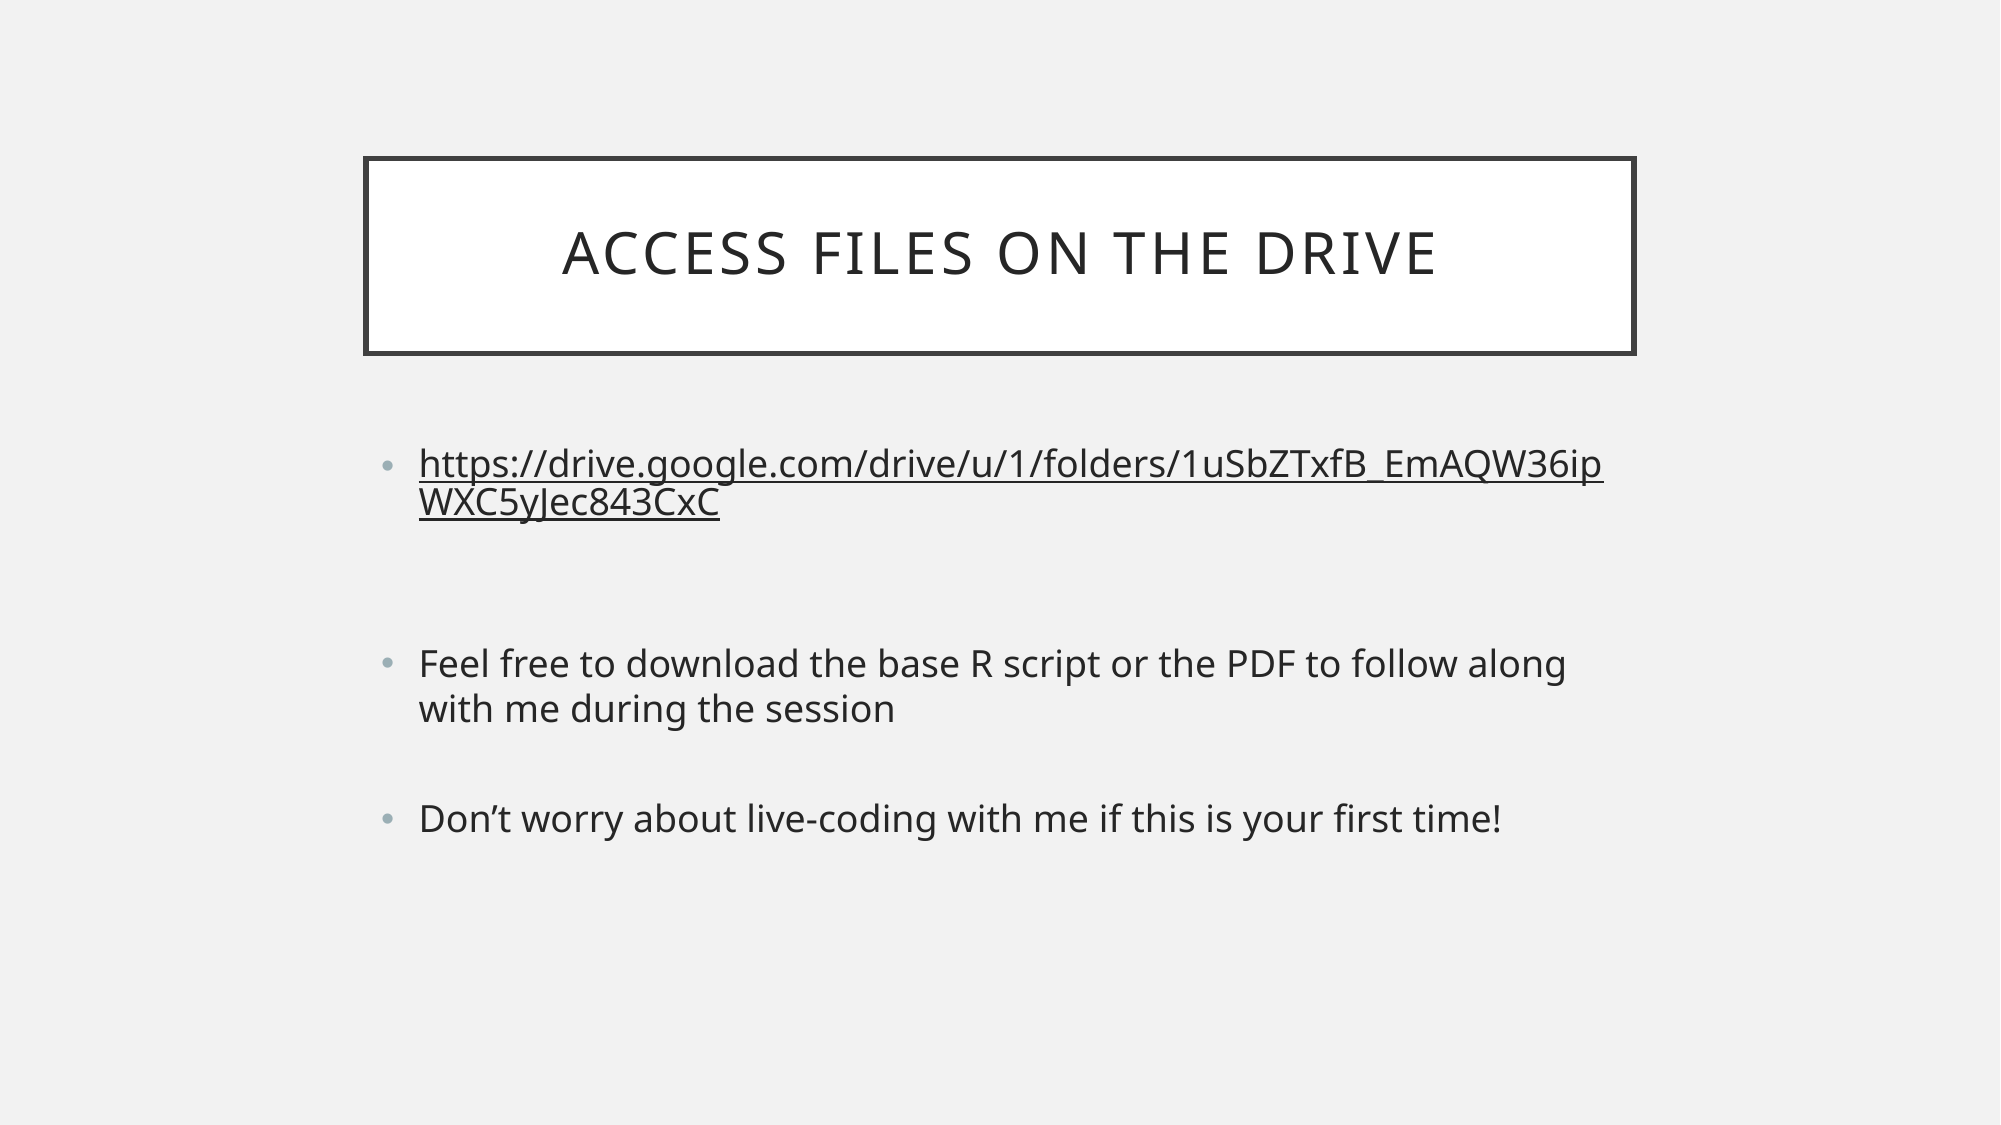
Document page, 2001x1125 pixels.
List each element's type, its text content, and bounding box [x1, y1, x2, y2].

title Access files on the drive [363, 156, 1637, 356]
list https://drive.google.com/drive/u/1/folders/1uSbZTxfB_EmAQW36ipWXC5yJec843CxC Feel free to download the base R script or the PDF to follow along with me during the session Don’t worry about live-coding with me if this is your first time! [366, 432, 1634, 942]
